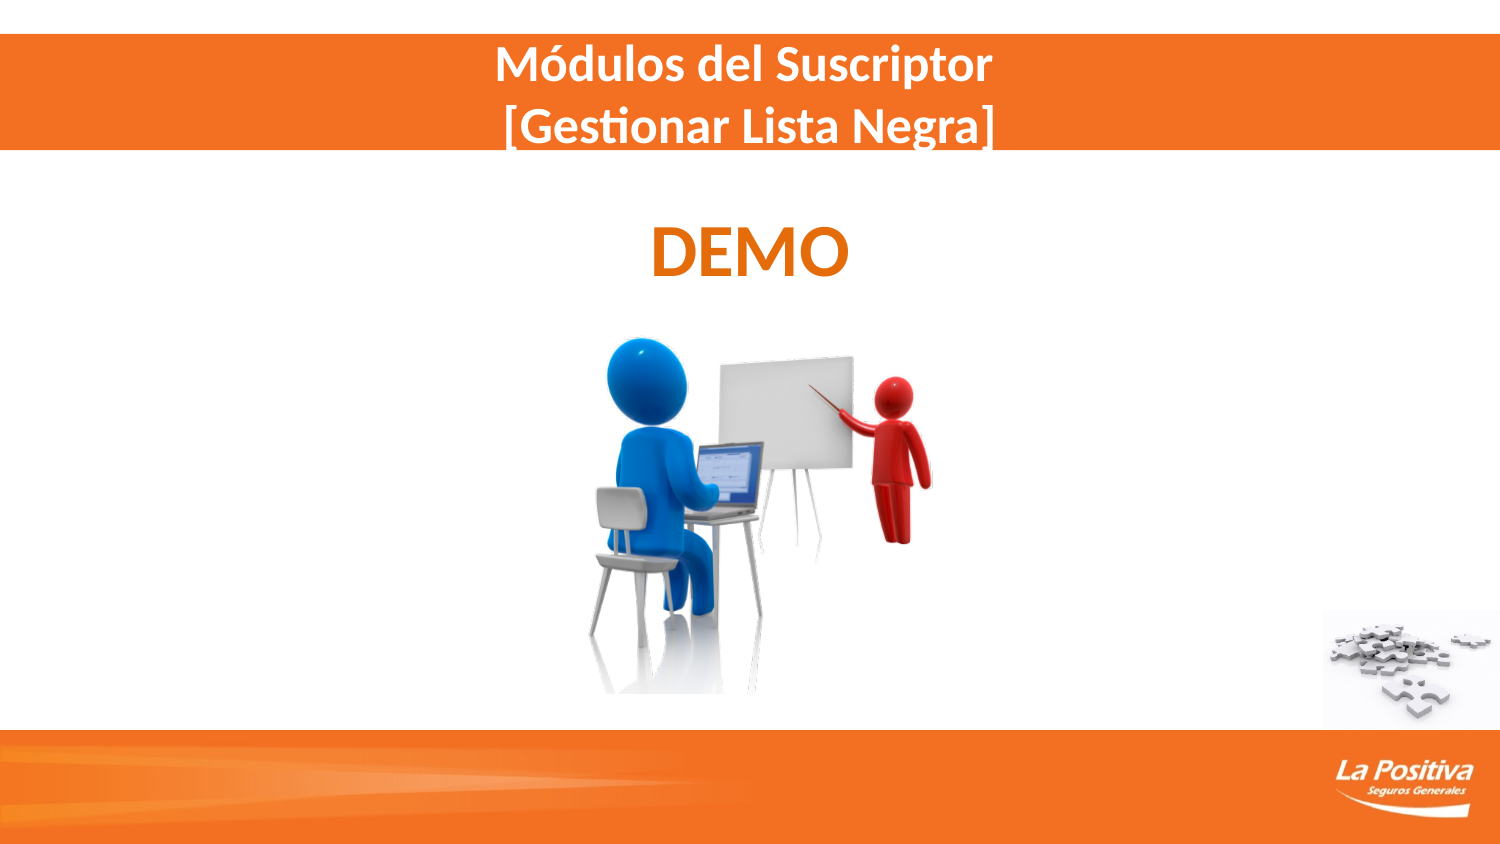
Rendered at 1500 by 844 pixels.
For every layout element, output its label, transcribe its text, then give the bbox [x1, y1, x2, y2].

picture [1322, 610, 1500, 729]
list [525, 299, 989, 694]
picture [0, 730, 1500, 844]
title Módulos del Suscriptor [Gestionar Lista Negra] [0, 33, 1500, 151]
text_box DEMO [0, 193, 1500, 299]
